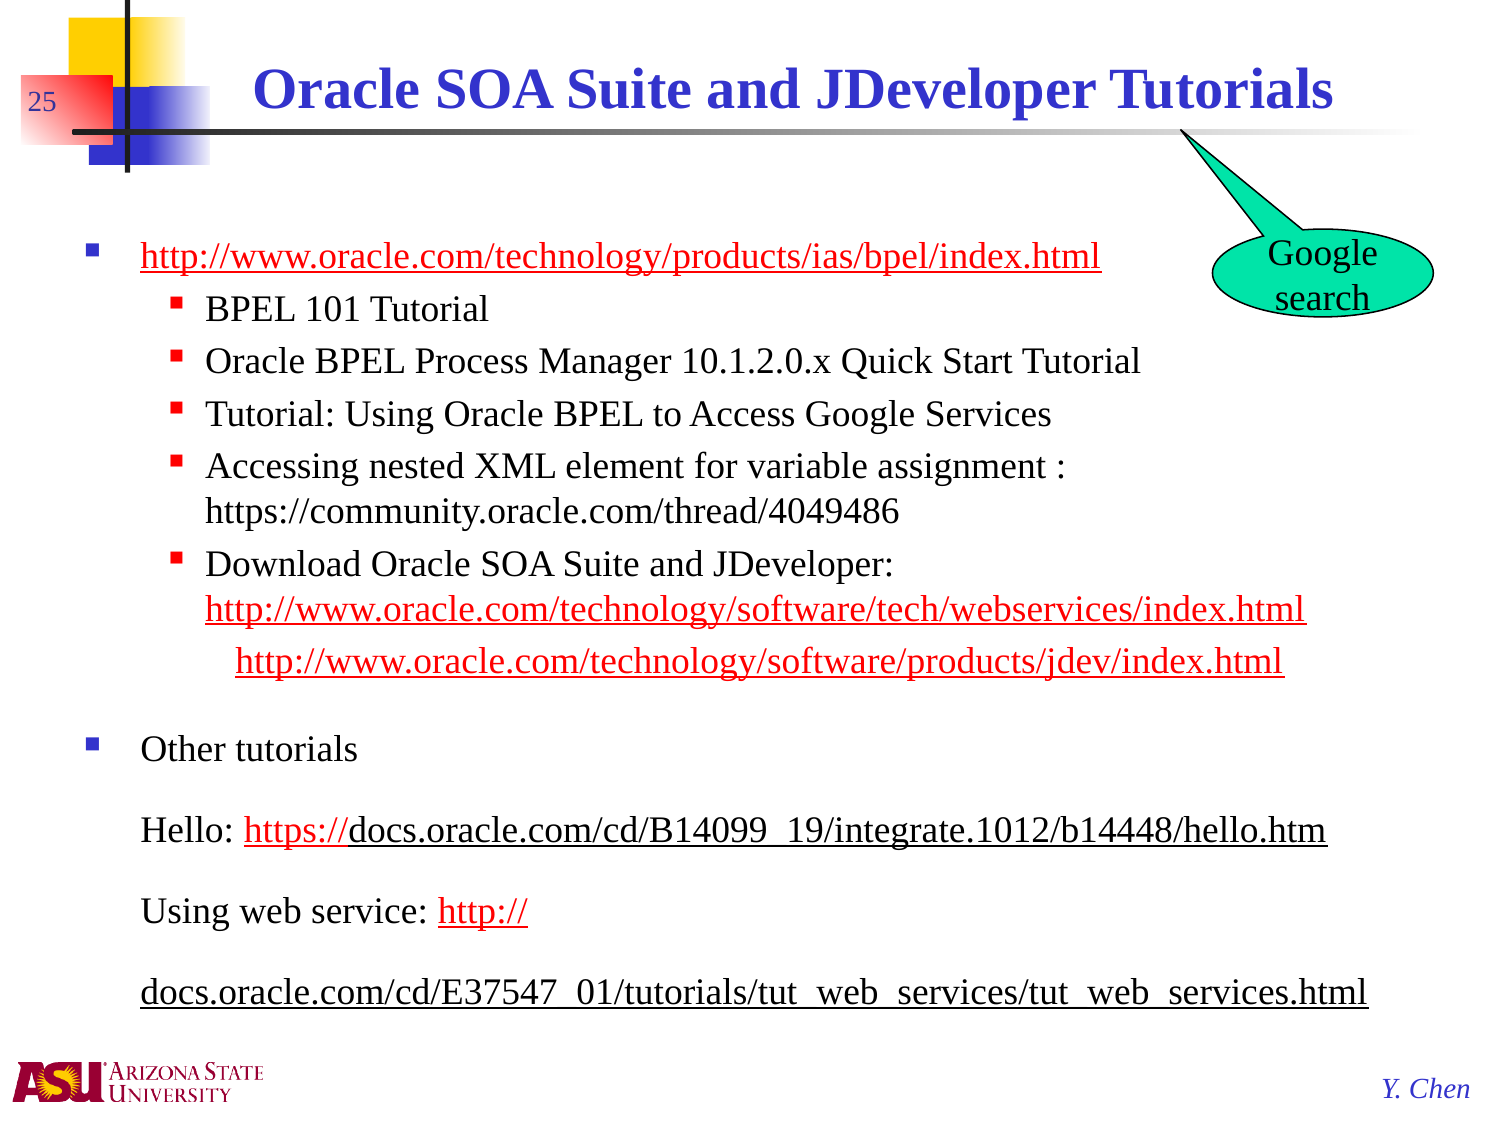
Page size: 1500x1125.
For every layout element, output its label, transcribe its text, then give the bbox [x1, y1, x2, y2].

slide_number 25 [12, 49, 131, 126]
text_box Google search [1180, 129, 1434, 317]
title Oracle SOA Suite and JDeveloper Tutorials [237, 24, 1488, 128]
list http://www.oracle.com/technology/products/ias/bpel/index.html BPEL 101 Tutorial Oracle BPEL Process Manager 10.1.2.0.x Quick Start Tutorial Tutorial: Using Oracle BPEL to Access Google Services Accessing nested XML element for variable assignment : https://community.oracle.com/thread/4049486 Download Oracle SOA Suite and JDeveloper: http://www.oracle.com/technology/software/tech/webservices/index.html http://www.oracle.com/technology/software/products/jdev/index.html Other tutorials Hello: https://docs.oracle.com/cd/B14099_19/integrate.1012/b14448/hello.htm Using web service: http://docs.oracle.com/cd/E37547_01/tutorials/tut_web_services/tut_web_services.html [69, 187, 1482, 988]
picture [12, 1062, 263, 1102]
